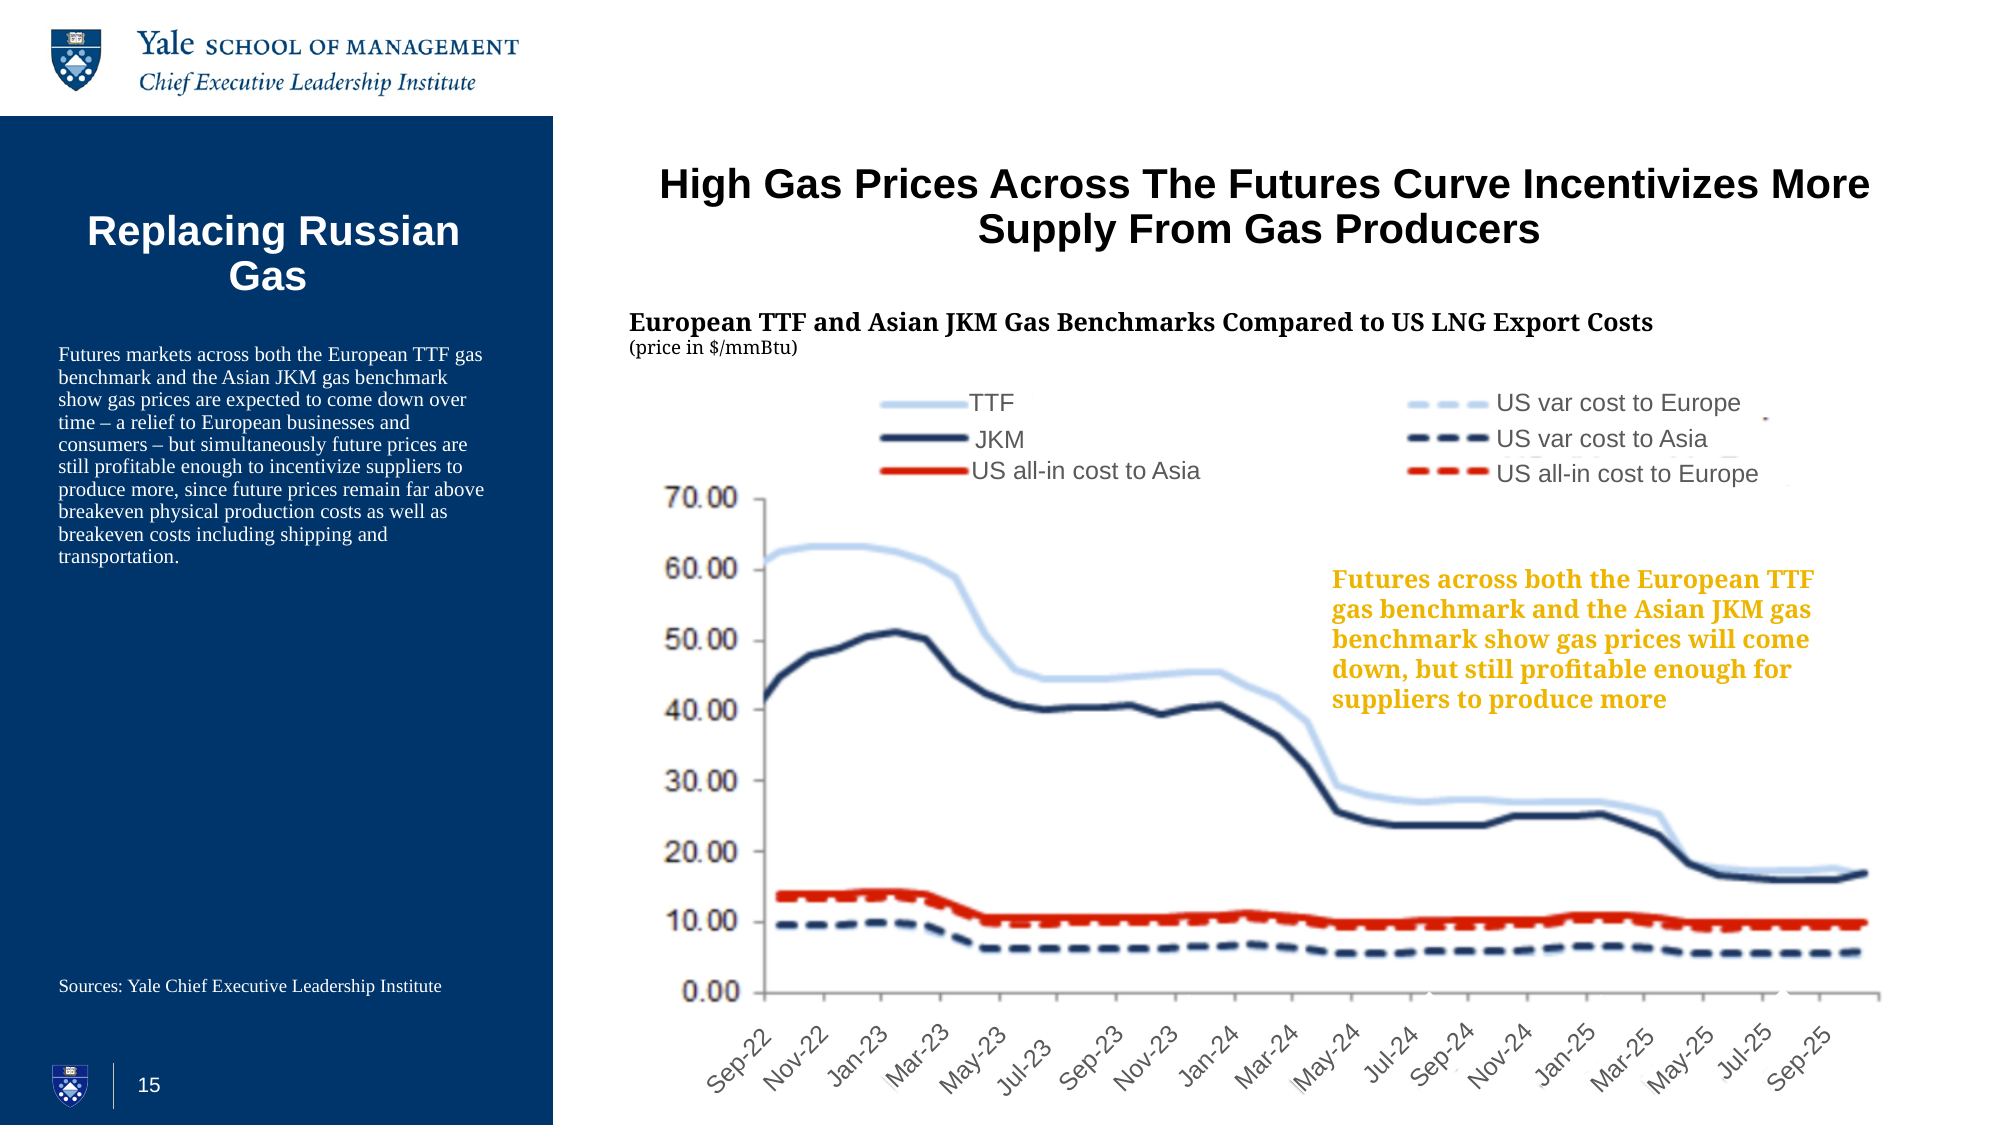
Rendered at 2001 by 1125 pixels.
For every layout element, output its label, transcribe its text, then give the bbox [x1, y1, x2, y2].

text_box High Gas Prices Across The Futures Curve Incentivizes More Supply From Gas Producers [597, 181, 1933, 260]
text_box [636, 363, 1899, 1109]
text_box European TTF and Asian JKM Gas Benchmarks Compared to US LNG Export Costs (price in $/mmBtu) [629, 306, 1877, 376]
picture [43, 1058, 98, 1114]
slide_number 15 [123, 1064, 410, 1110]
title Replacing Russian Gas [43, 161, 504, 307]
text_box Futures markets across both the European TTF gas benchmark and the Asian JKM gas benchmark show gas prices are expected to come down over time – a relief to European businesses and consumers – but simultaneously future prices are still profitable enough to incentivize suppliers to produce more, since future prices remain far above breakeven physical production costs as well as breakeven costs including shipping and transportation. [43, 336, 504, 777]
picture [45, 23, 524, 102]
list Sources: Yale Chief Executive Leadership Institute [43, 806, 505, 1005]
